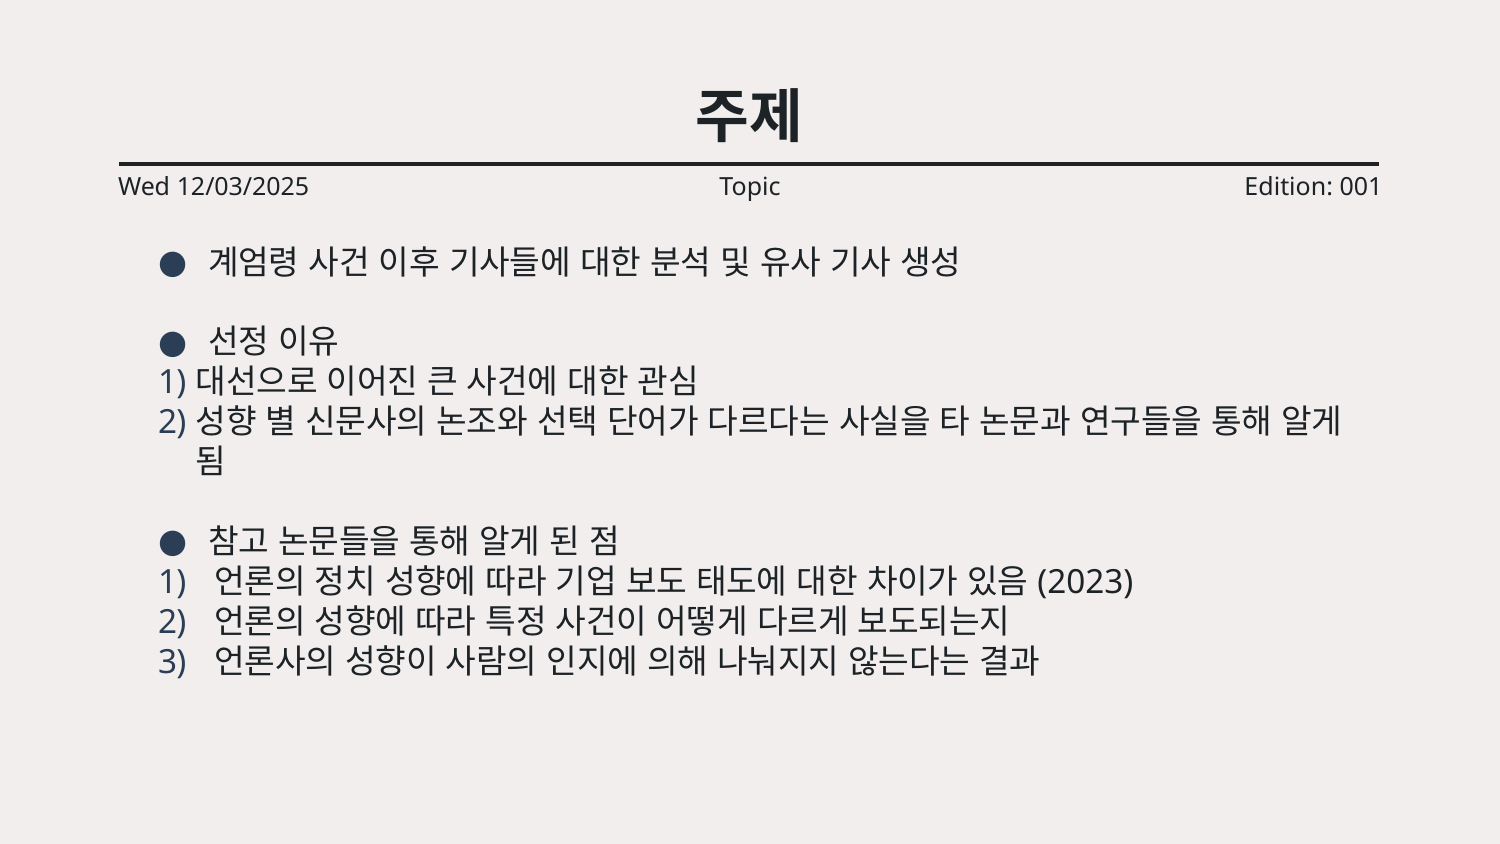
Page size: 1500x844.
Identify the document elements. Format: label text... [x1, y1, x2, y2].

title 주제 [262, 79, 1236, 149]
text_box Topic [623, 171, 877, 200]
list 계엄령 사건 이후 기사들에 대한 분석 및 유사 기사 생성 선정 이유 대선으로 이어진 큰 사건에 대한 관심 성향 별 신문사의 논조와 선택 단어가 다르다는 사실을 타 논문과 연구들을 통해 알게 됨 참고 논문들을 통해 알게 된 점 언론의 정치 성향에 따라 기업 보도 태도에 대한 차이가 있음(2023) 언론의 성향에 따라 특정 사건이 어떻게 다르게 보도되는지 언론사의 성향이 사람의 인지에 의해 나눠지지 않는다는 결과 [118, 225, 1380, 708]
text_box Edition: 001 [1129, 171, 1383, 200]
text_box Wed 12/03/2025 [118, 171, 371, 200]
